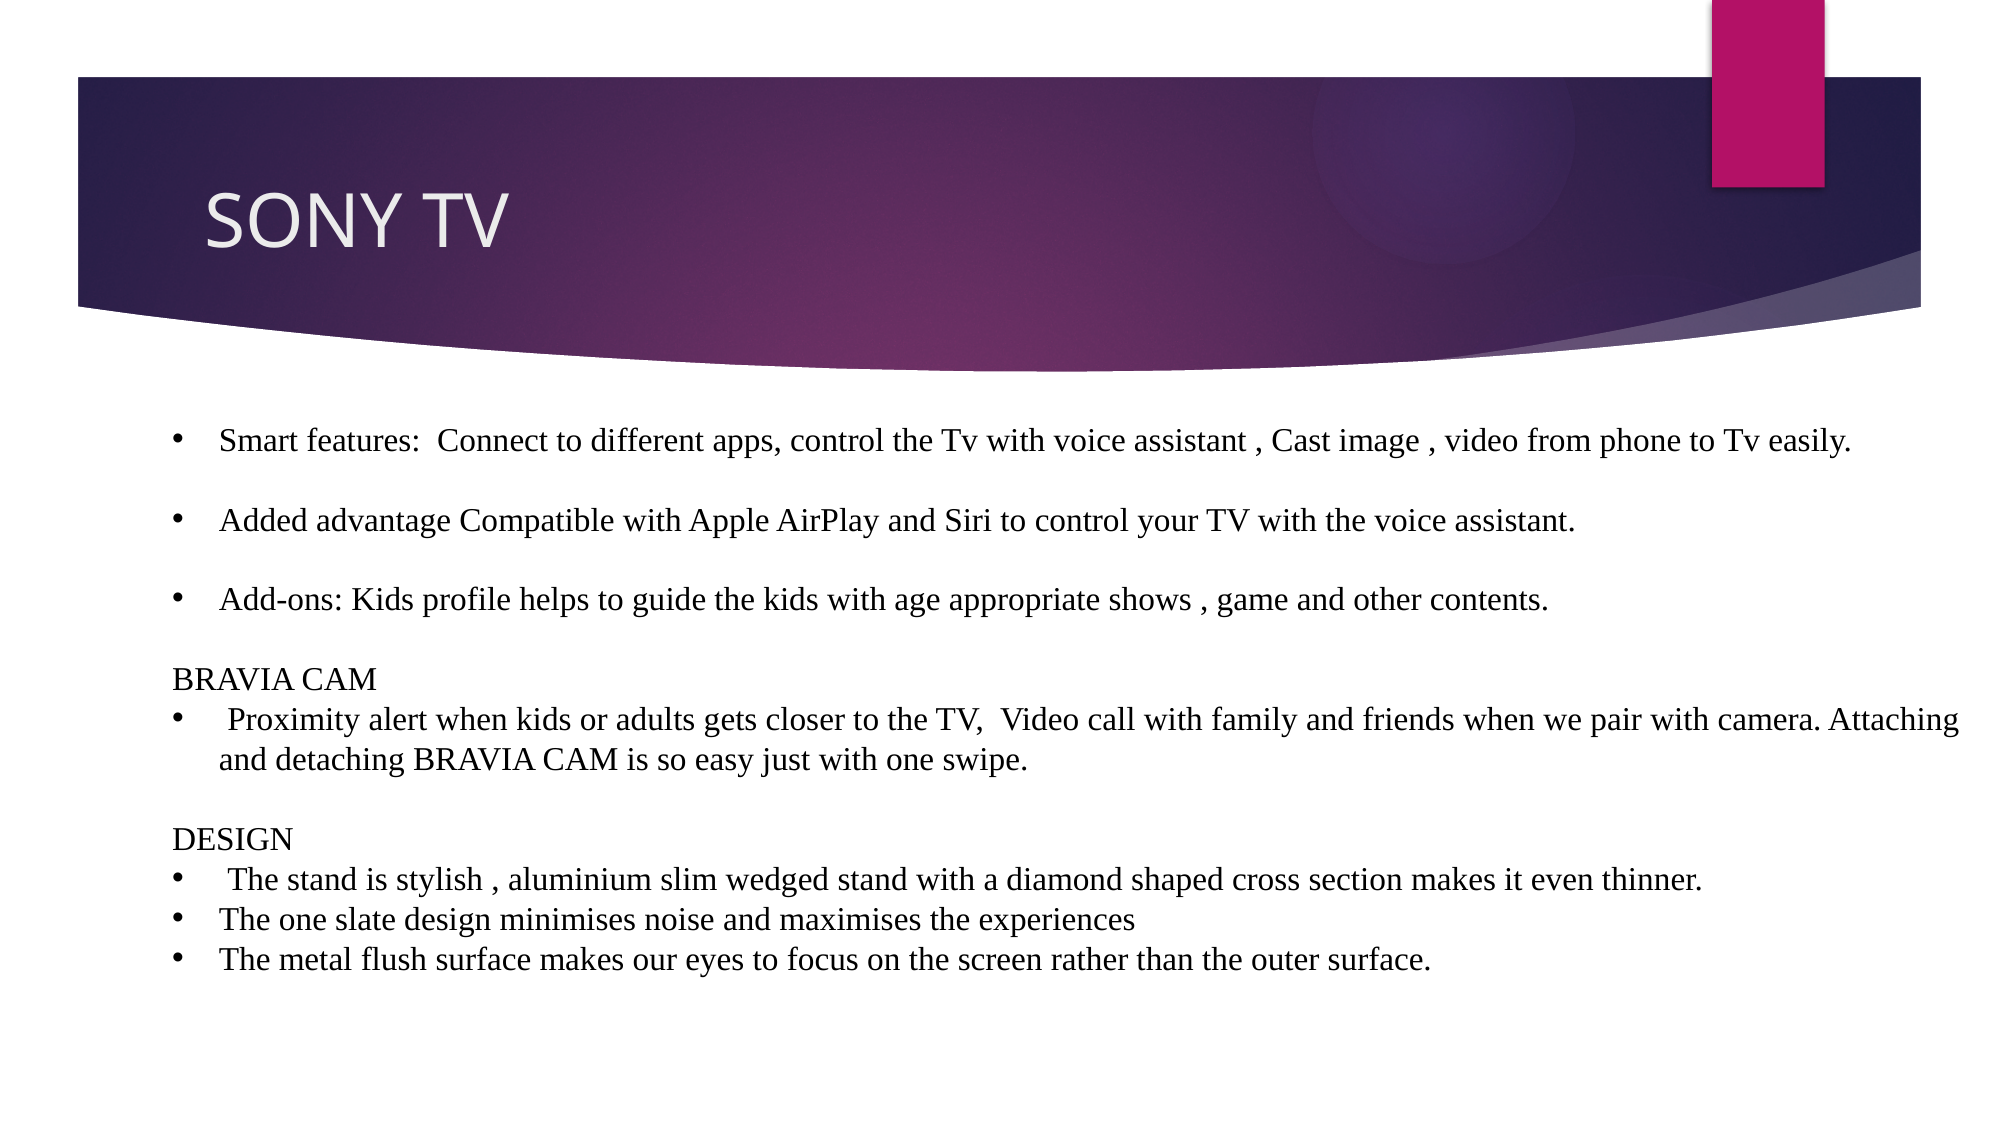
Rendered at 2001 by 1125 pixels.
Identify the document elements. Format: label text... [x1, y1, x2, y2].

text_box Smart features: Connect to different apps, control the Tv with voice assistant , Cast image , video from phone to Tv easily. Added advantage Compatible with Apple AirPlay and Siri to control your TV with the voice assistant. Add-ons: Kids profile helps to guide the kids with age appropriate shows , game and other contents. BRAVIA CAM Proximity alert when kids or adults gets closer to the TV, Video call with family and friends when we pair with camera. Attaching and detaching BRAVIA CAM is so easy just with one swipe. DESIGN The stand is stylish , aluminium slim wedged stand with a diamond shaped cross section makes it even thinner. The one slate design minimises noise and maximises the experiences The metal flush surface makes our eyes to focus on the screen rather than the outer surface. [157, 410, 1980, 985]
title SONY TV [189, 159, 1627, 276]
